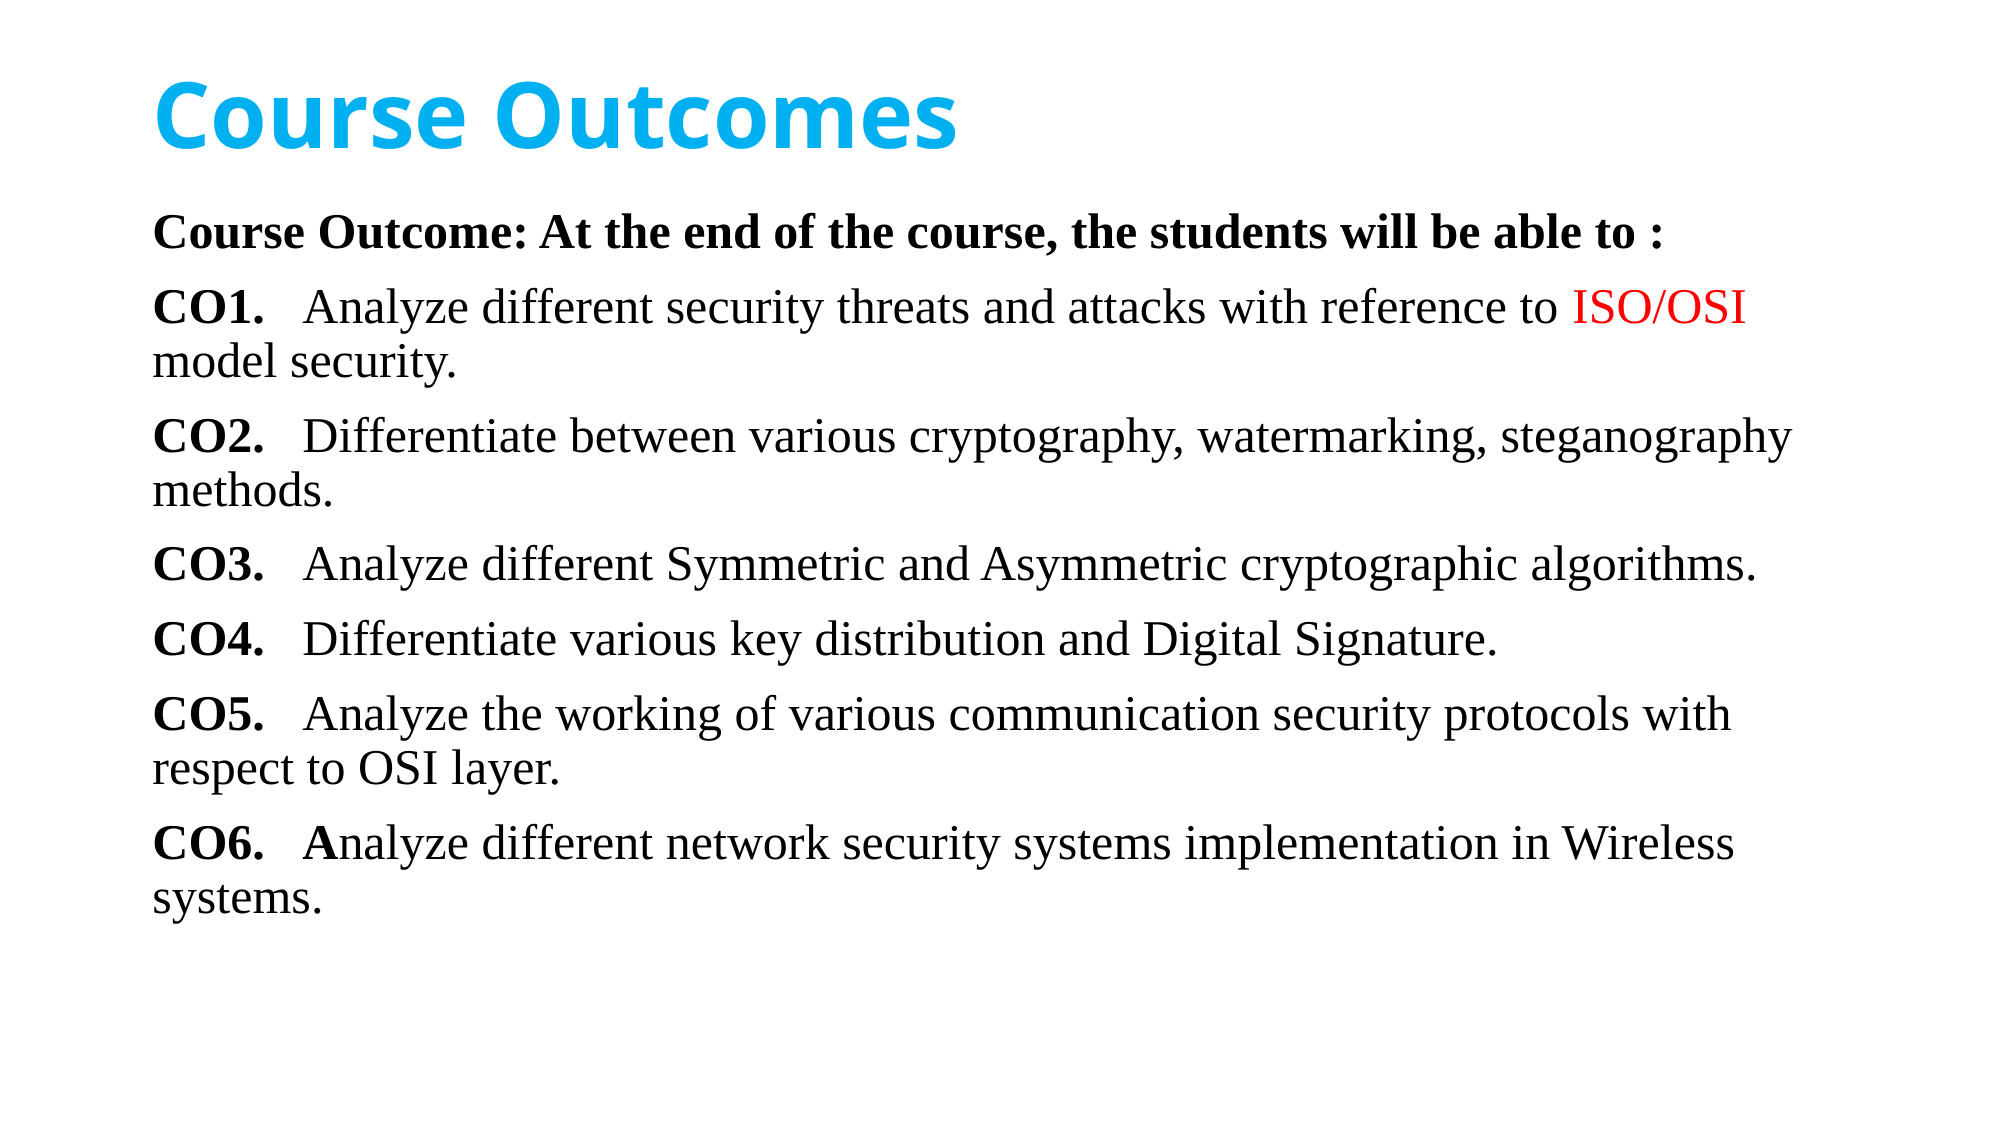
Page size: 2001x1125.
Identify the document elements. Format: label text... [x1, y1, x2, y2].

title Course Outcomes [137, 40, 1863, 197]
list Course Outcome: At the end of the course, the students will be able to : CO1. Analyze different security threats and attacks with reference to ISO/OSI model security. CO2. Differentiate between various cryptography, watermarking, steganography methods. CO3. Analyze different Symmetric and Asymmetric cryptographic algorithms. CO4. Differentiate various key distribution and Digital Signature. CO5. Analyze the working of various communication security protocols with respect to OSI layer. CO6. Analyze different network security systems implementation in Wireless systems. [137, 197, 1863, 1040]
